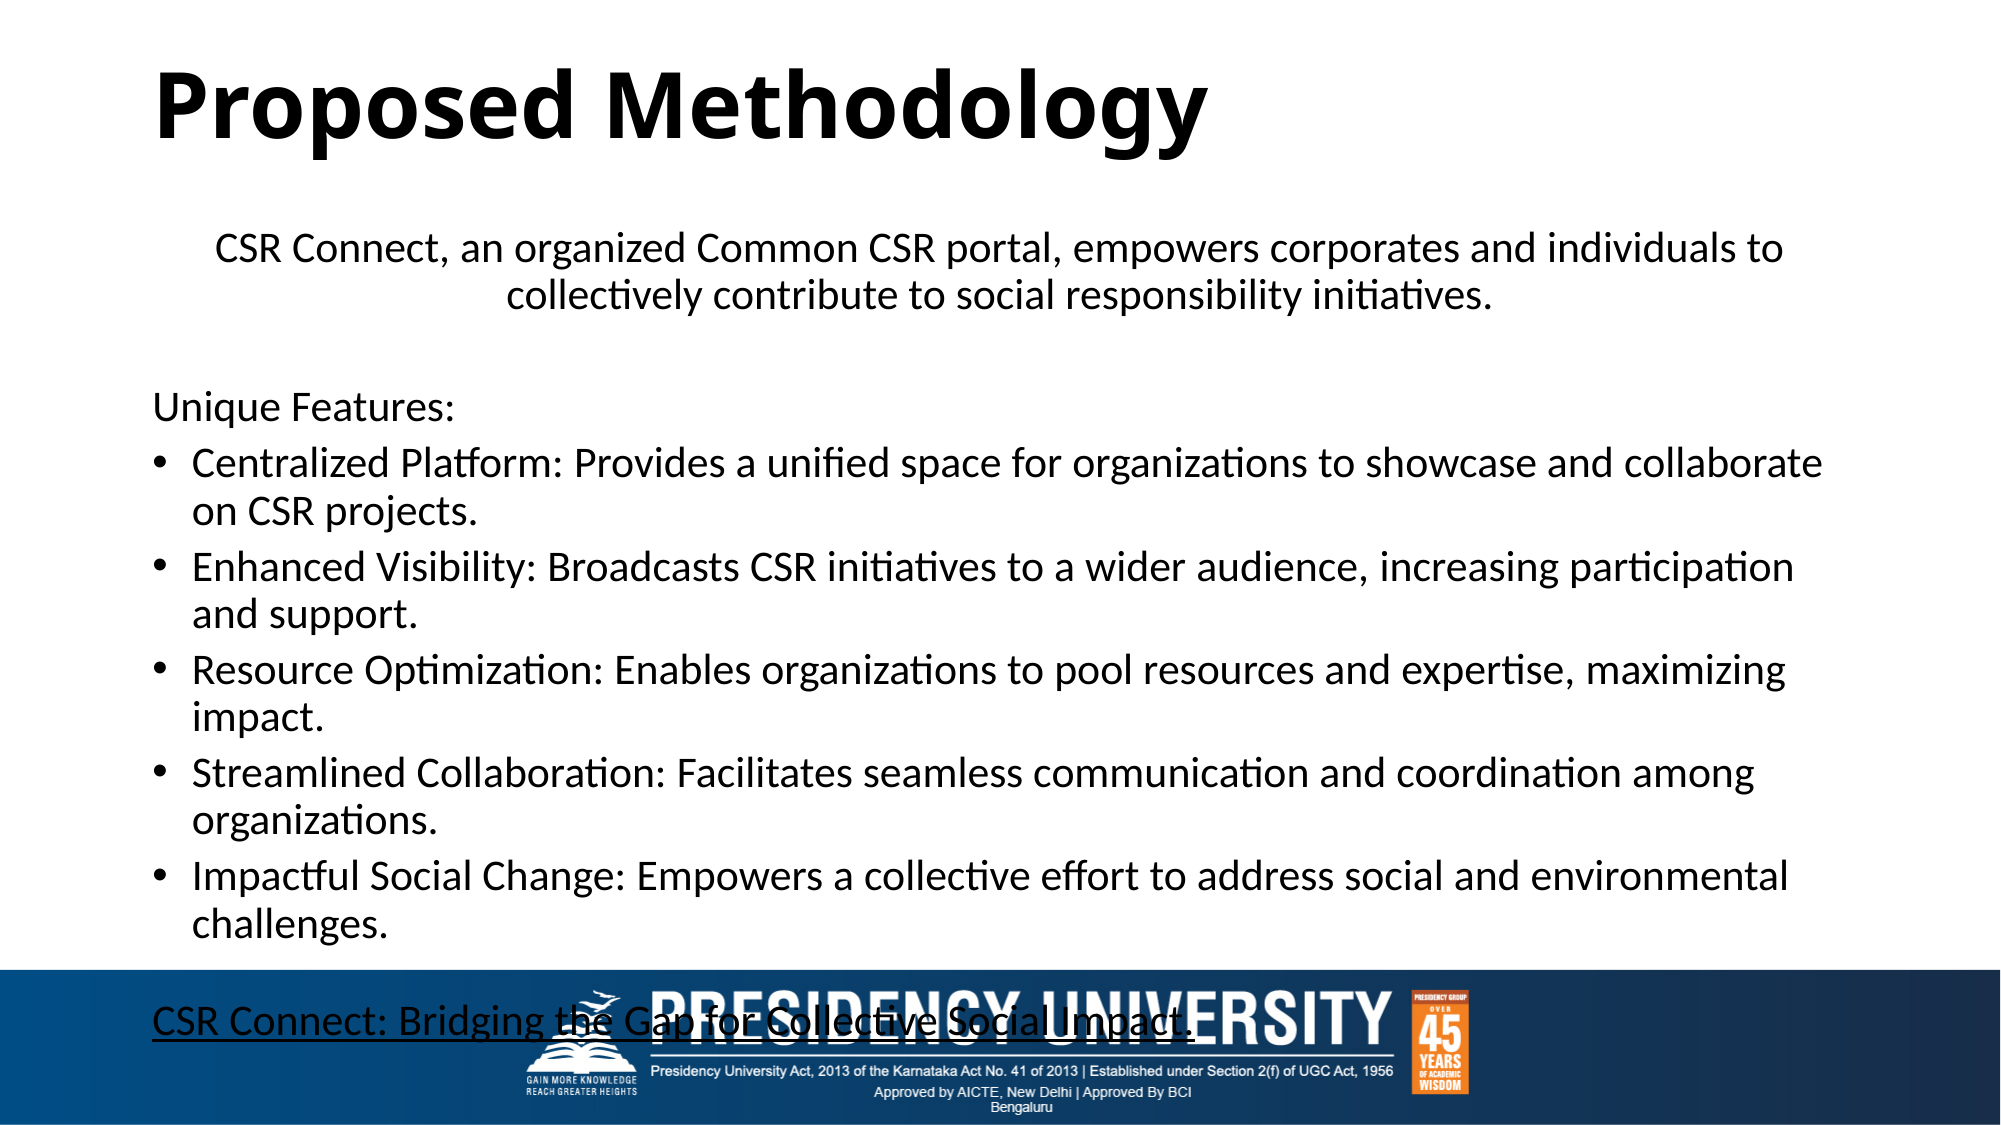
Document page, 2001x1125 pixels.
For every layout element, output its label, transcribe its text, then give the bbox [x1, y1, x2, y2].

list CSR Connect, an organized Common CSR portal, empowers corporates and individuals to collectively contribute to social responsibility initiatives. Unique Features: Centralized Platform: Provides a unified space for organizations to showcase and collaborate on CSR projects. Enhanced Visibility: Broadcasts CSR initiatives to a wider audience, increasing participation and support. Resource Optimization: Enables organizations to pool resources and expertise, maximizing impact. Streamlined Collaboration: Facilitates seamless communication and coordination among organizations. Impactful Social Change: Empowers a collective effort to address social and environmental challenges. CSR Connect: Bridging the Gap for Collective Social Impact. [137, 217, 1863, 1065]
picture [0, 0, 2001, 1125]
title Proposed Methodology [137, 0, 1863, 217]
